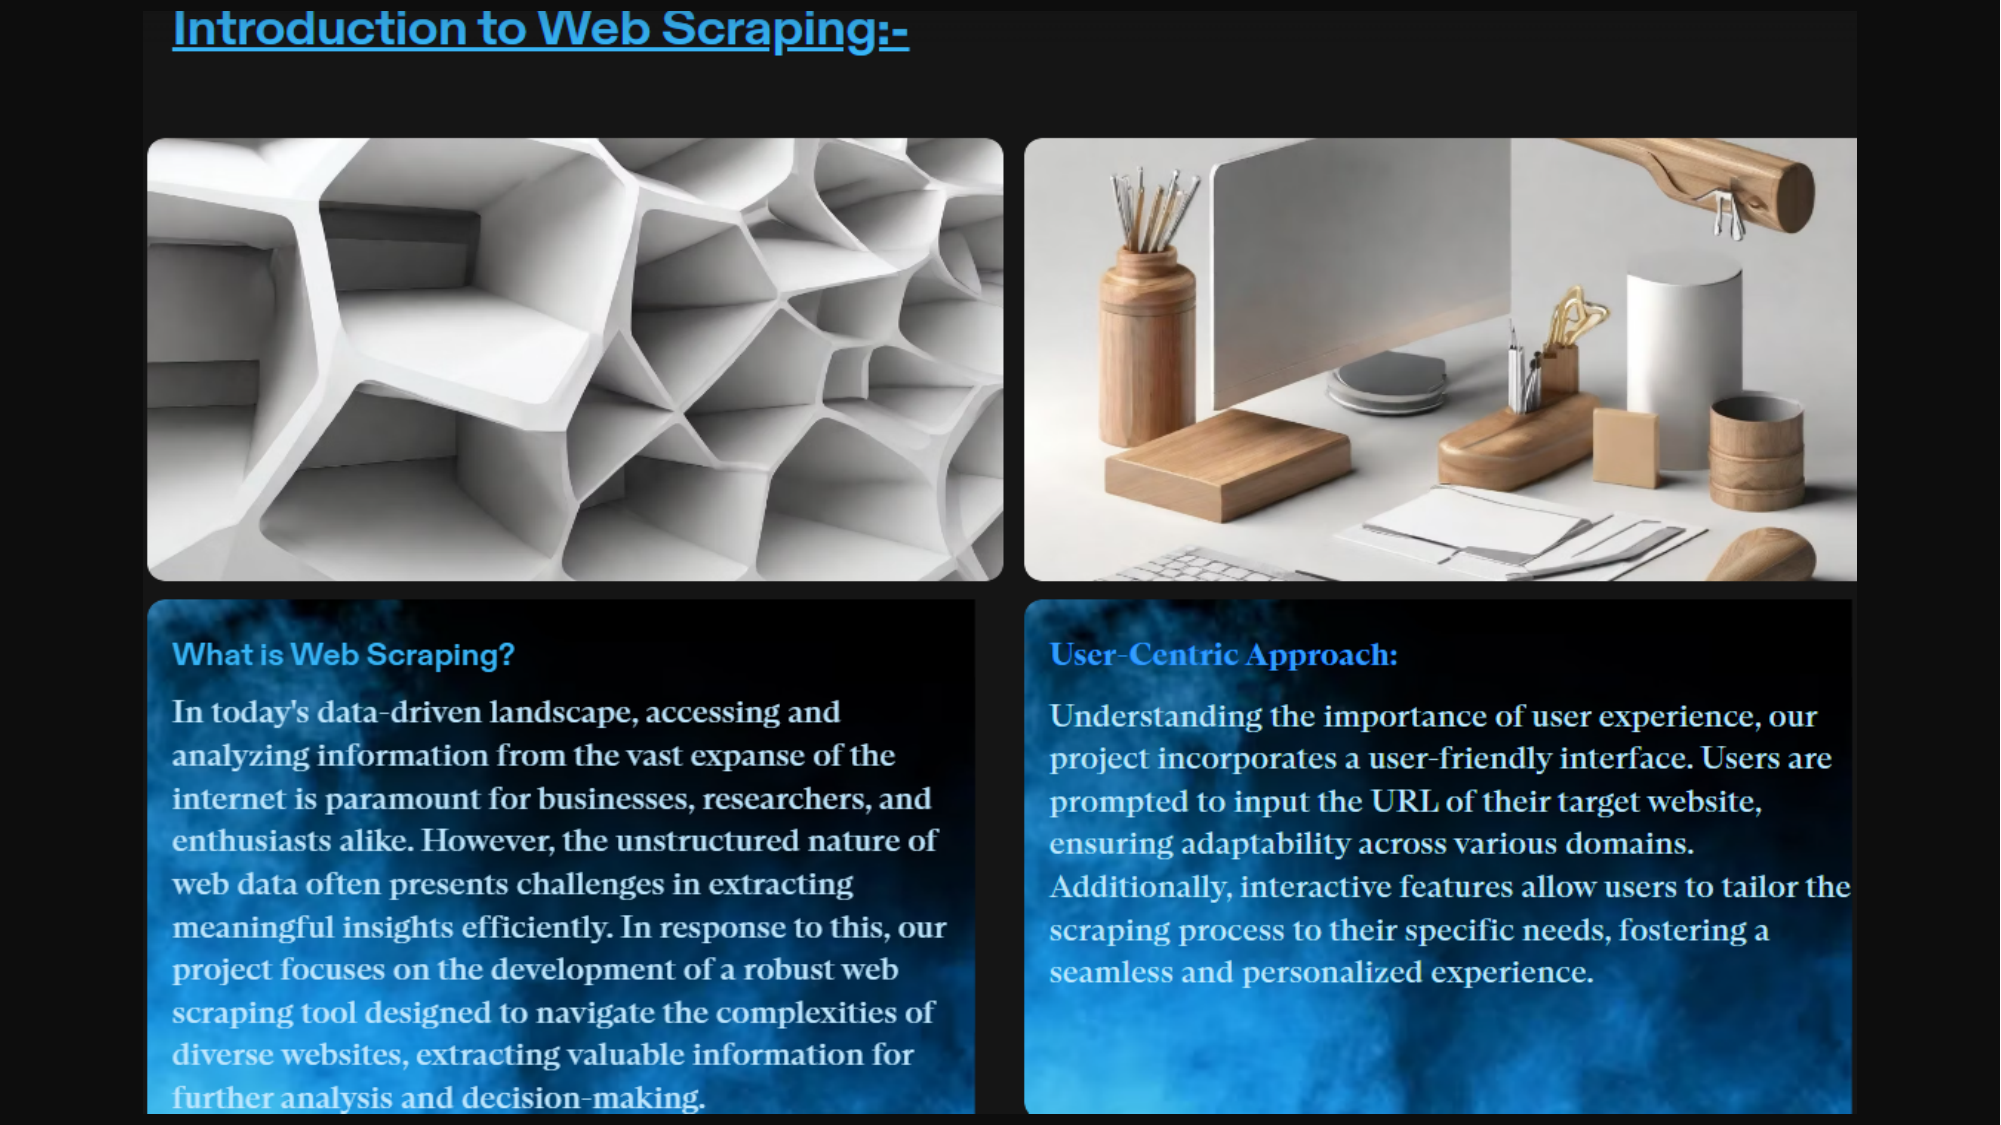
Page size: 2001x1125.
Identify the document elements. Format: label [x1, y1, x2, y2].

picture [143, 11, 1857, 1114]
